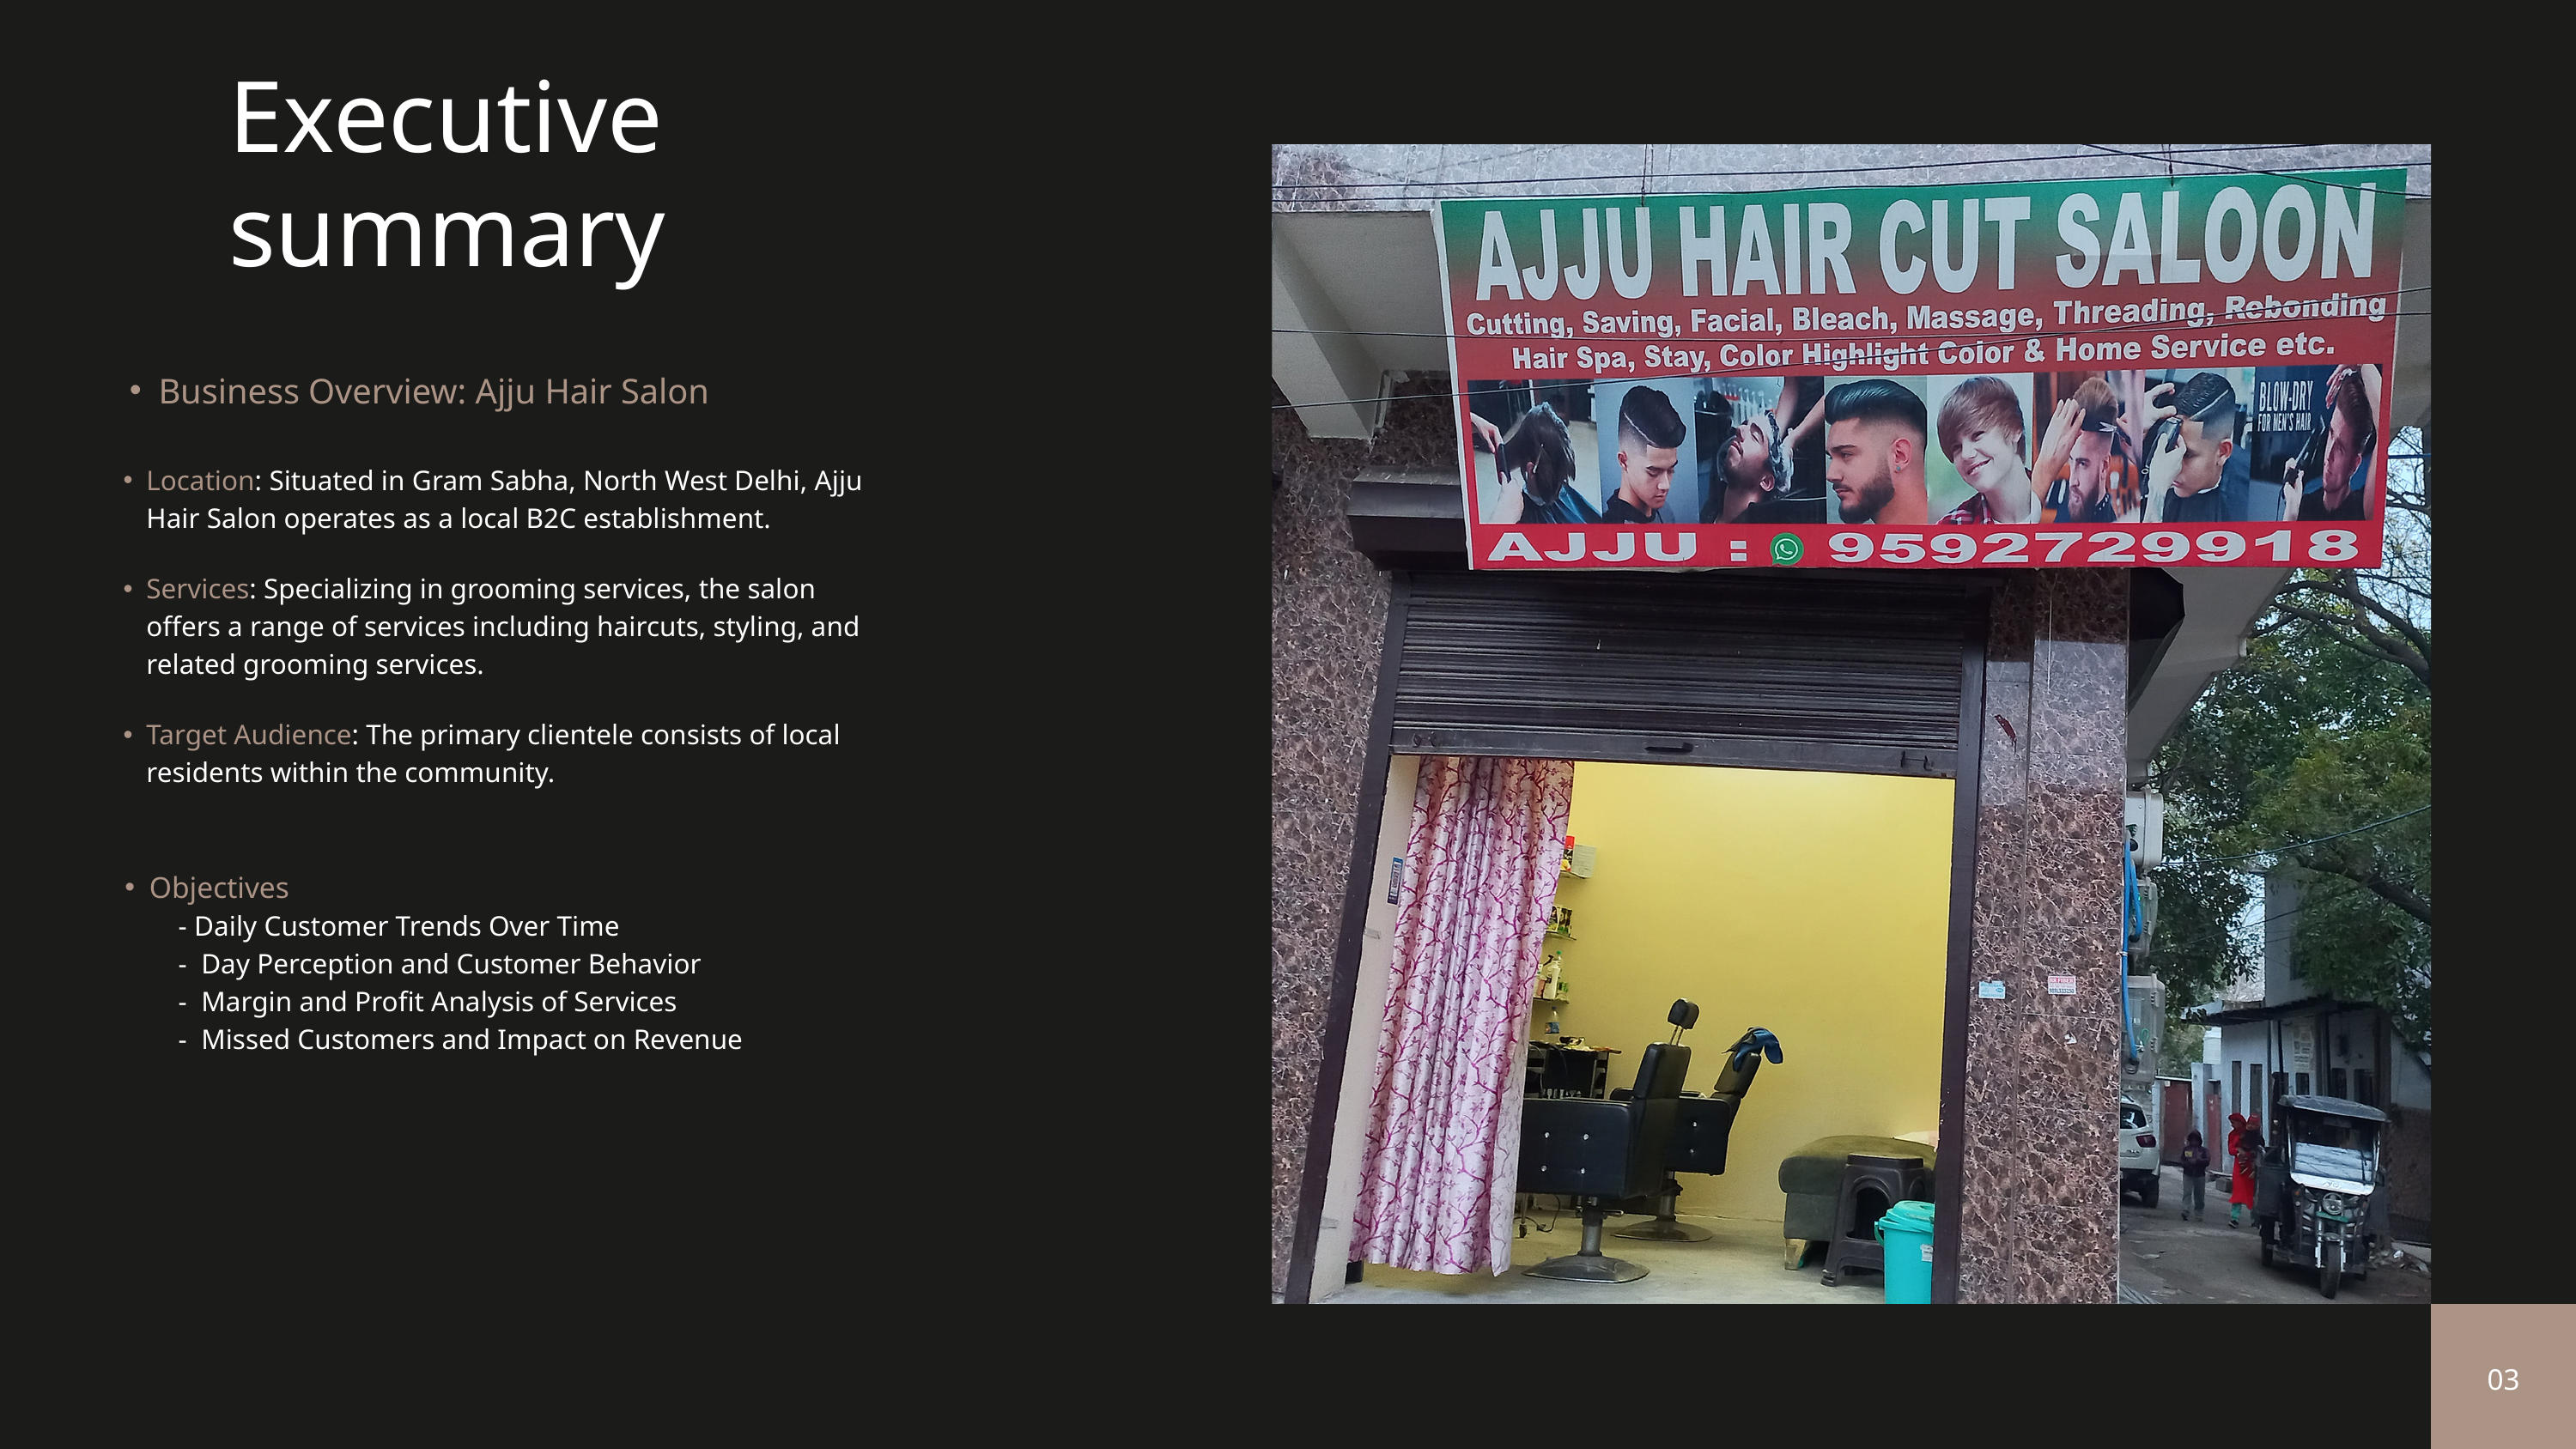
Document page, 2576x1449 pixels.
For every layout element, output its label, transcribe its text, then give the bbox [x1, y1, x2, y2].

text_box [1271, 144, 2432, 1304]
text_box Business Overview: Ajju Hair Salon Location: Situated in Gram Sabha, North West Delhi, Ajju Hair Salon operates as a local B2C establishment. Services: Specializing in grooming services, the salon offers a range of services including haircuts, styling, and related grooming services. Target Audience: The primary clientele consists of local residents within the community. Objectives - Daily Customer Trends Over Time - Day Perception and Customer Behavior - Margin and Profit Analysis of Services - Missed Customers and Impact on Revenue [100, 362, 890, 1133]
text_box Executive summary [228, 58, 837, 287]
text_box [2430, 1303, 2576, 1449]
